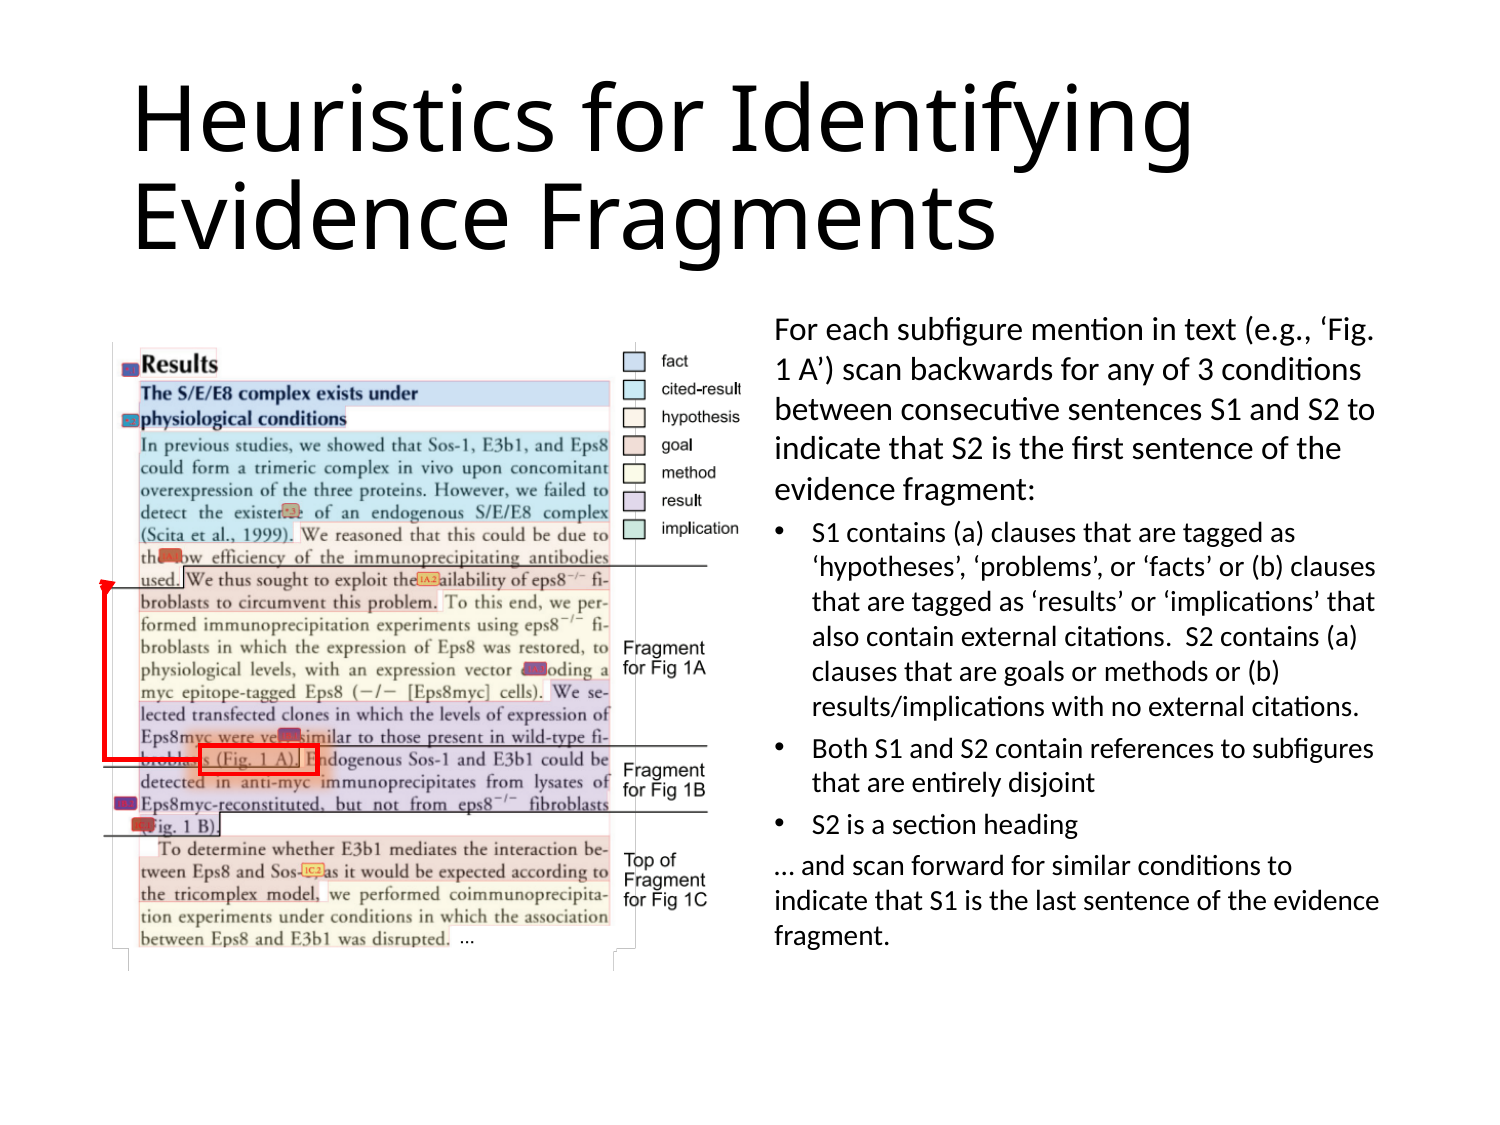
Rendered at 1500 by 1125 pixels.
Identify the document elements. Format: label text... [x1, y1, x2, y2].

title Heuristics for Identifying Evidence Fragments [115, 0, 1388, 278]
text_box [115, 581, 201, 760]
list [103, 299, 741, 1014]
list For each subfigure mention in text (e.g., ‘Fig. 1 A’) scan backwards for any of 3 conditions between consecutive sentences S1 and S2 to indicate that S2 is the first sentence of the evidence fragment: S1 contains (a) clauses that are tagged as ‘hypotheses’, ‘problems’, or ‘facts’ or (b) clauses that are tagged as ‘results’ or ‘implications’ that also contain external citations. S2 contains (a) clauses that are goals or methods or (b) results/implications with no external citations. Both S1 and S2 contain references to subfigures that are entirely disjoint S2 is a section heading … and scan forward for similar conditions to indicate that S1 is the last sentence of the evidence fragment. [759, 299, 1397, 1014]
